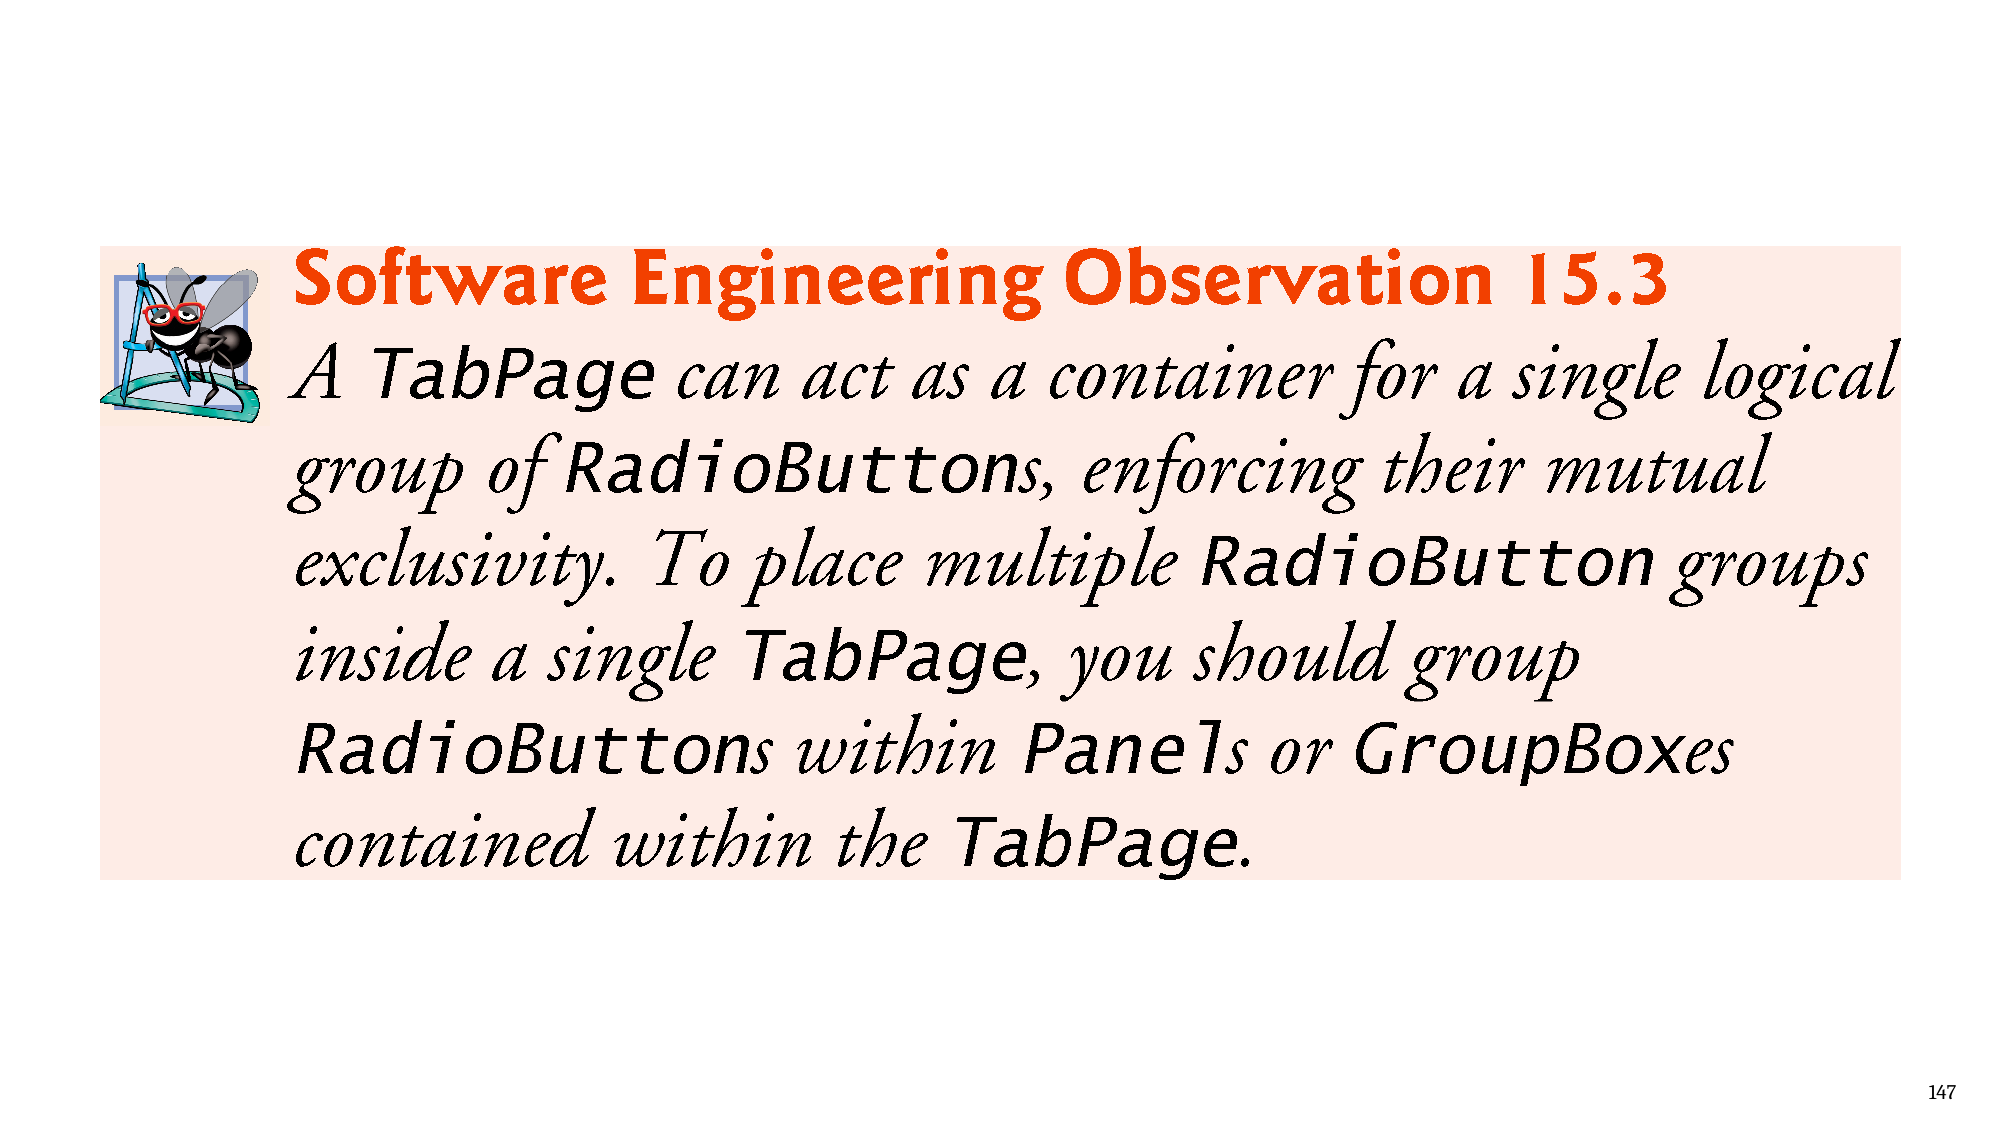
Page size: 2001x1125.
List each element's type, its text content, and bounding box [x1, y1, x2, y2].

picture [0, 145, 2000, 980]
slide_number 147 [1891, 1051, 1972, 1112]
